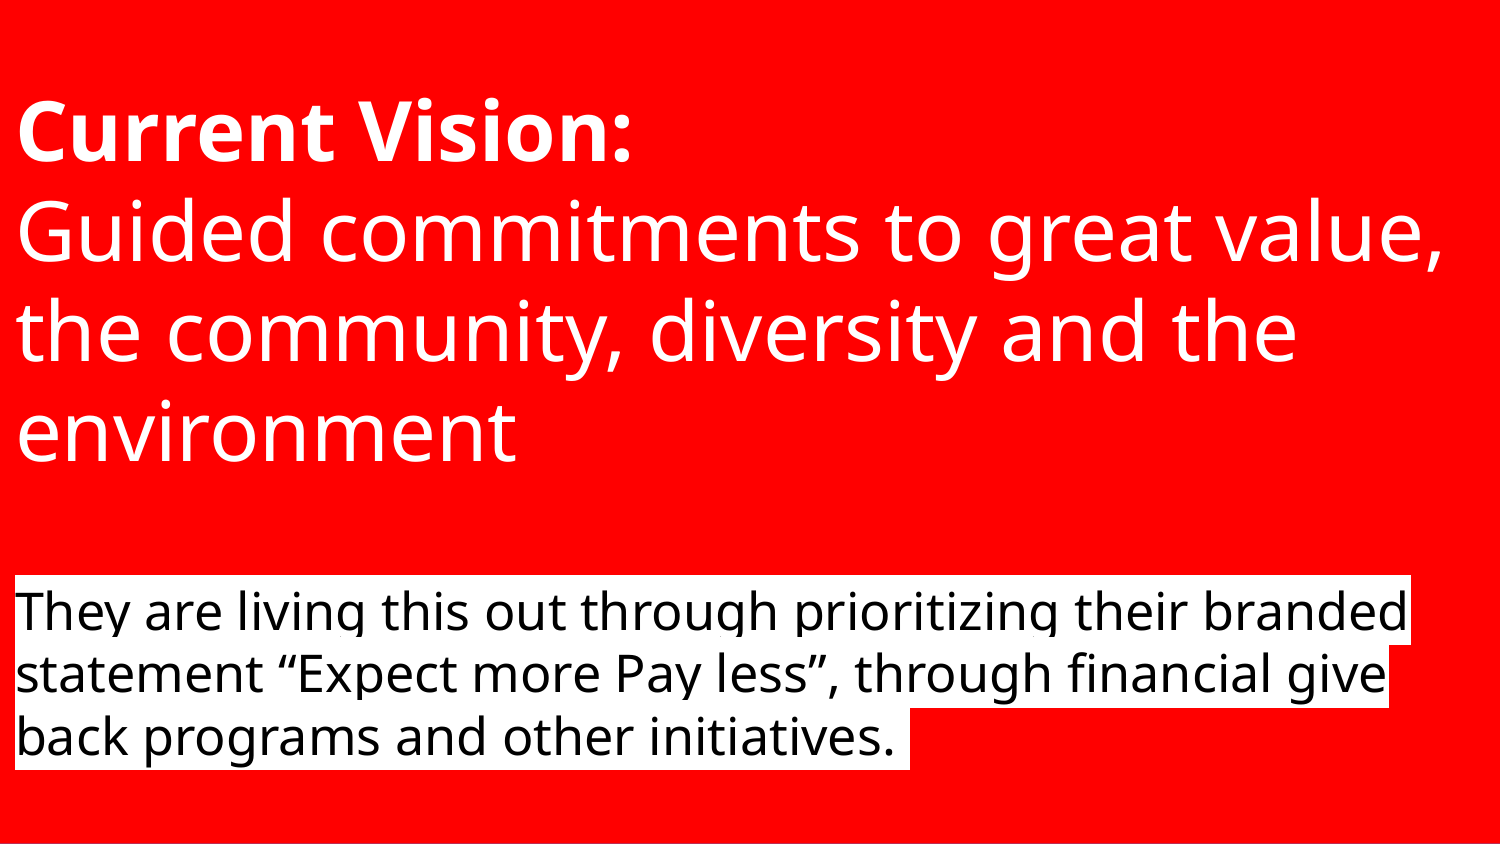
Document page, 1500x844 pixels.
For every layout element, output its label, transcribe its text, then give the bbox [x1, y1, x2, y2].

title Current Vision: Guided commitments to great value, the community, diversity and the environment They are living this out through prioritizing their branded statement “Expect more Pay less”, through financial give back programs and other initiatives. [0, 0, 1500, 844]
